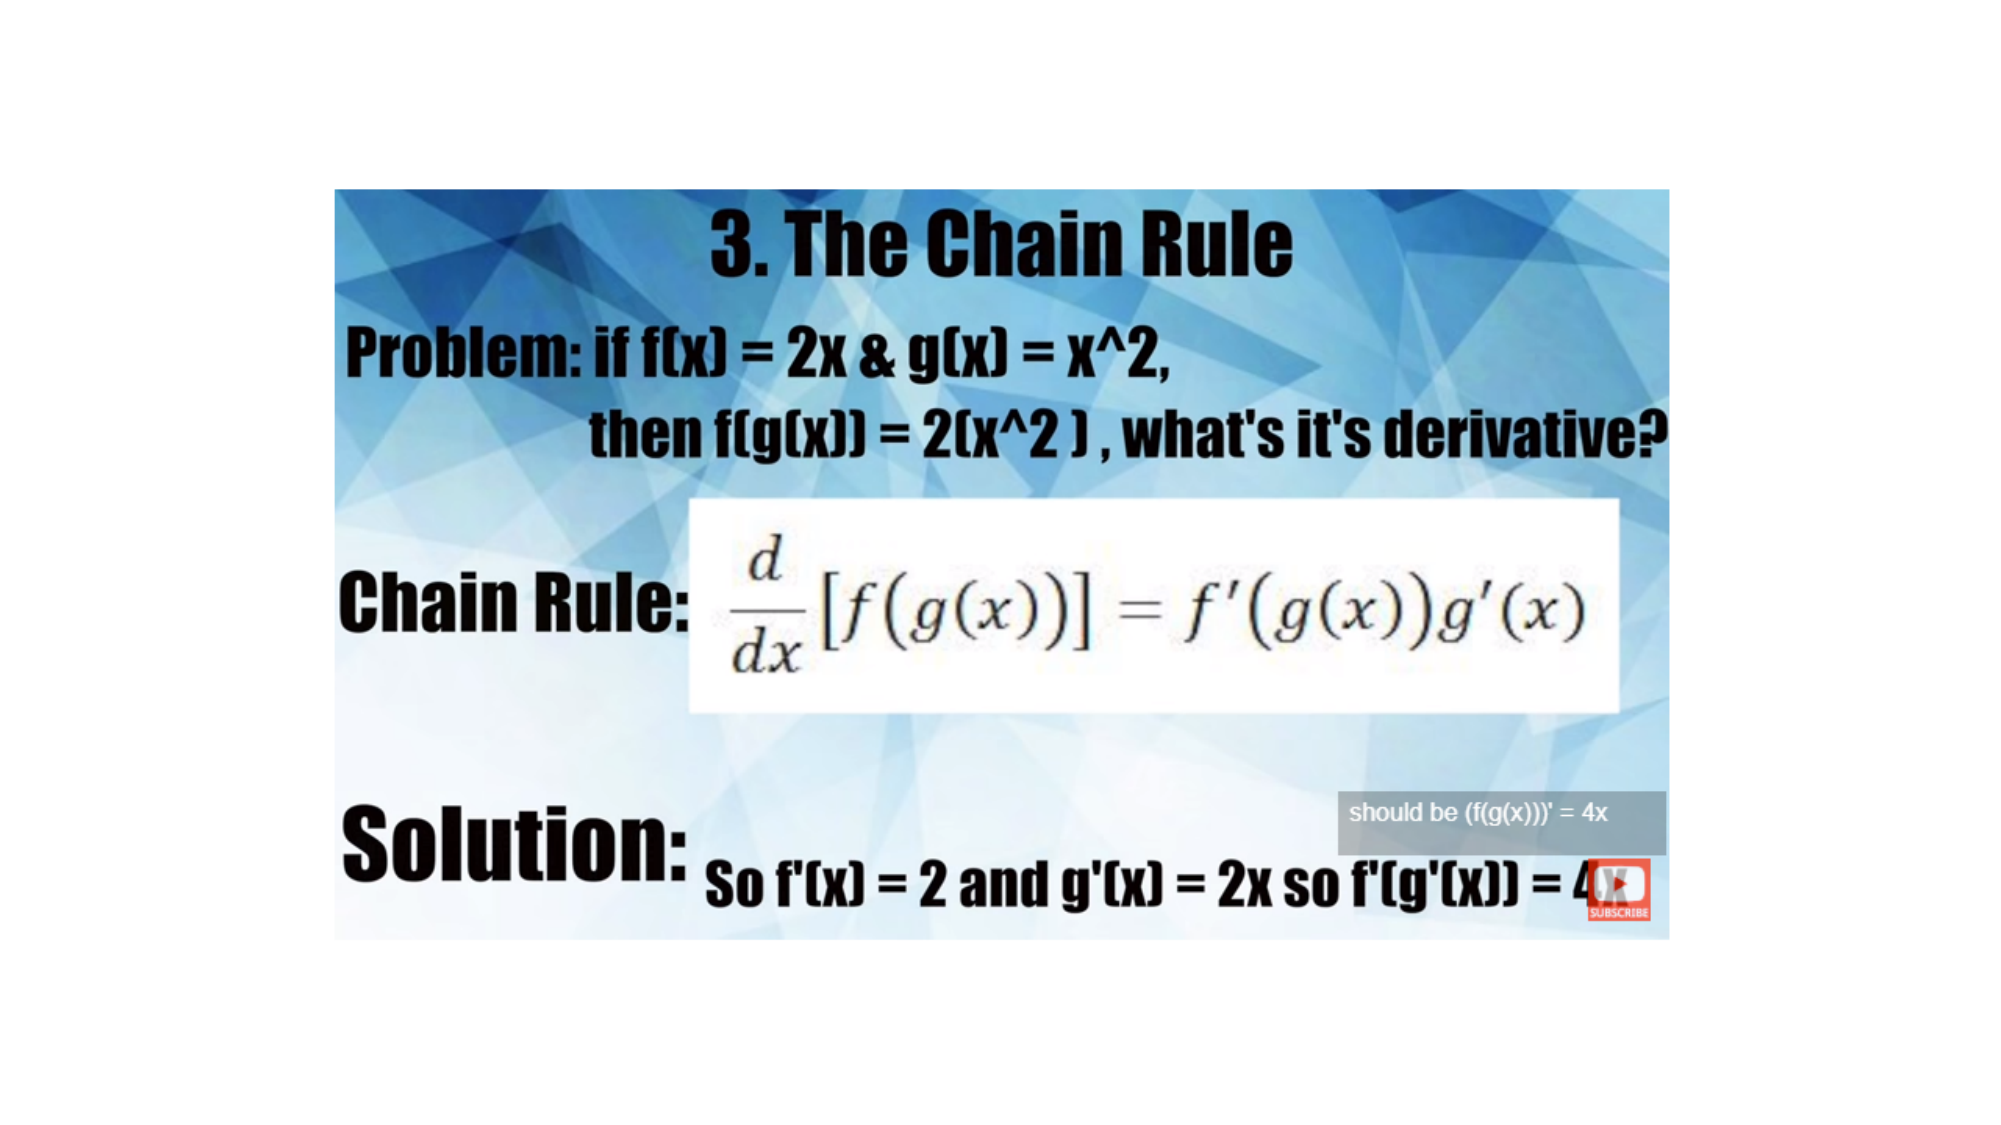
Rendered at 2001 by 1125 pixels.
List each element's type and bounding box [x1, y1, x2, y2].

picture [310, 163, 1690, 962]
